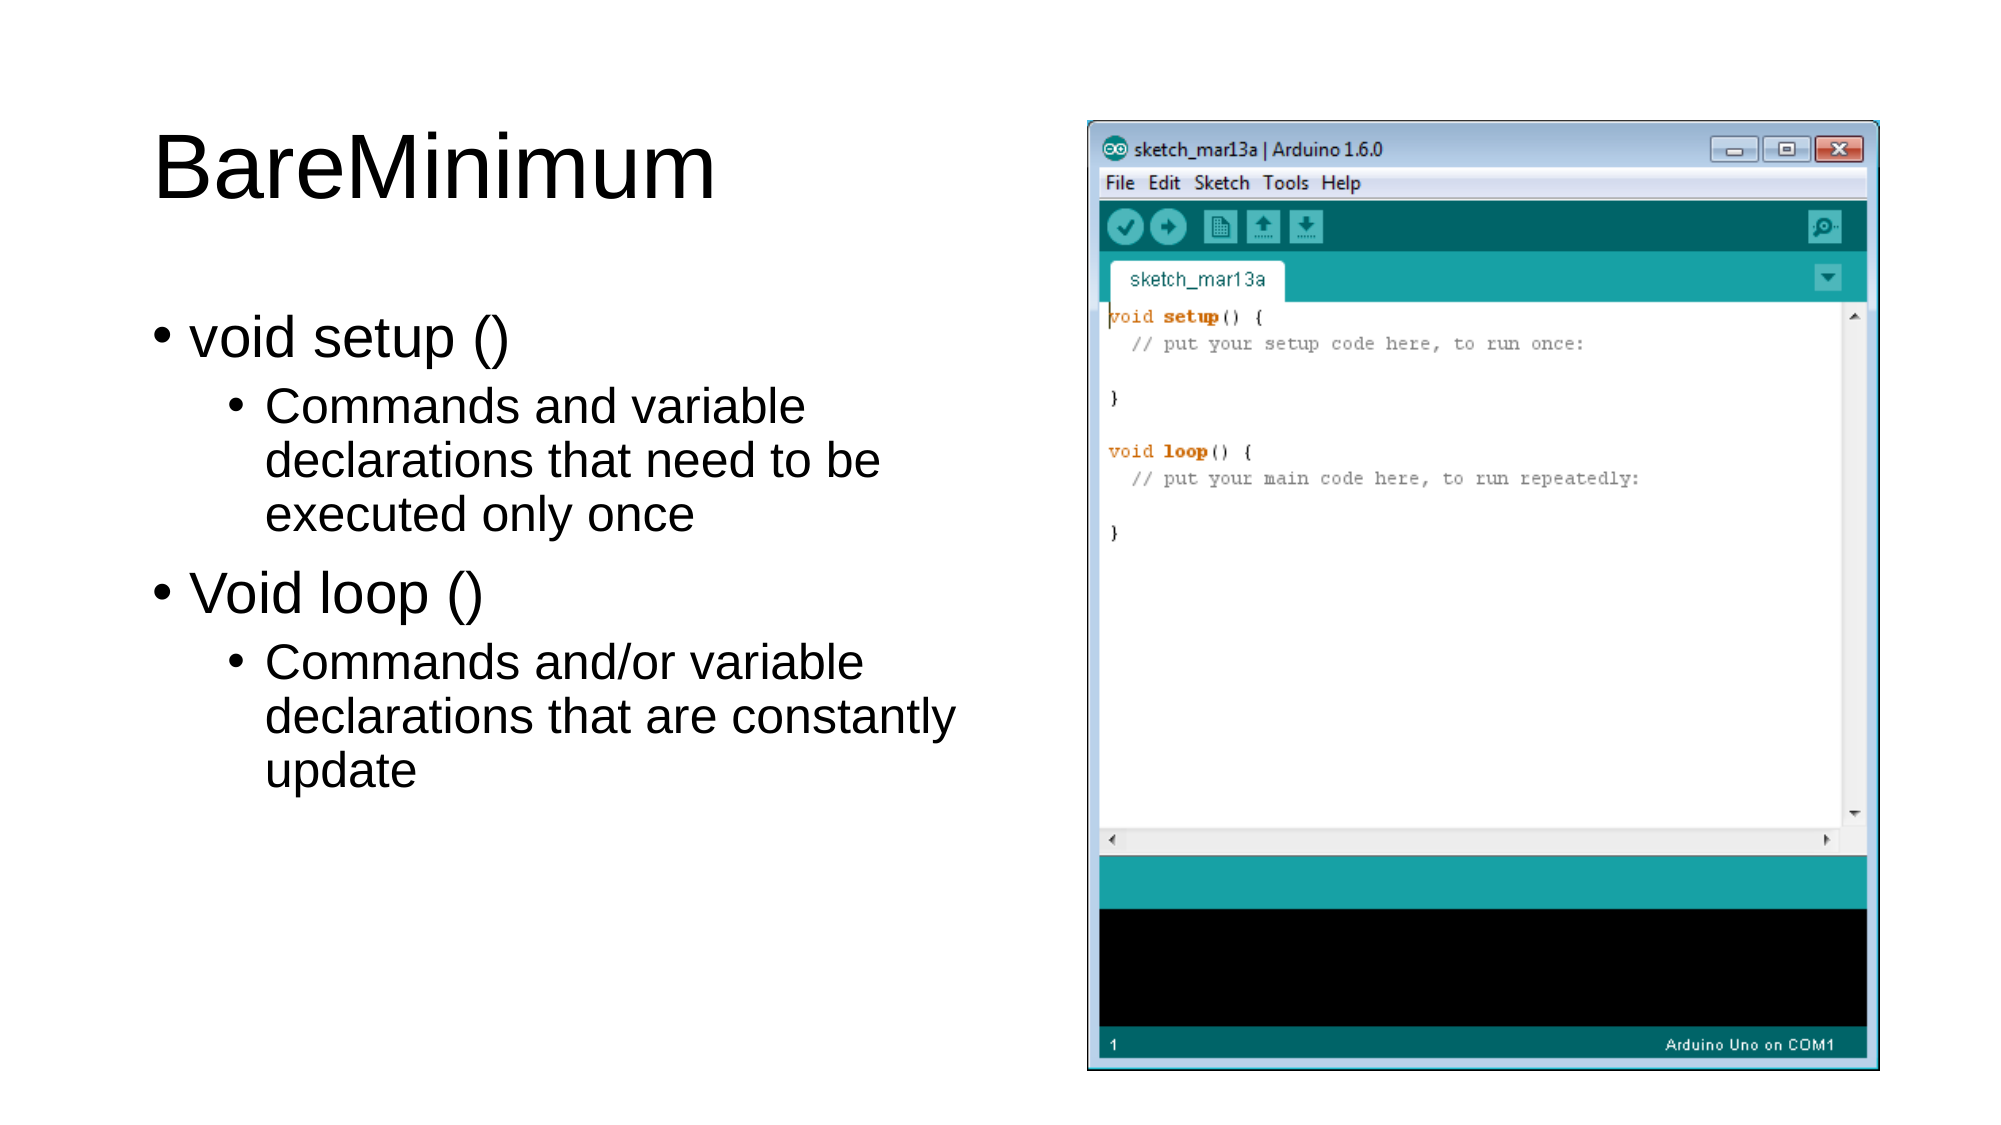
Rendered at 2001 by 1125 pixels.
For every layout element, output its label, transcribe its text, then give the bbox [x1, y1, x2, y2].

title BareMinimum [137, 59, 1863, 278]
list void setup () Commands and variable declarations that need to be executed only once Void loop () Commands and/or variable declarations that are constantly update [137, 299, 978, 1014]
picture [1087, 120, 1880, 1071]
